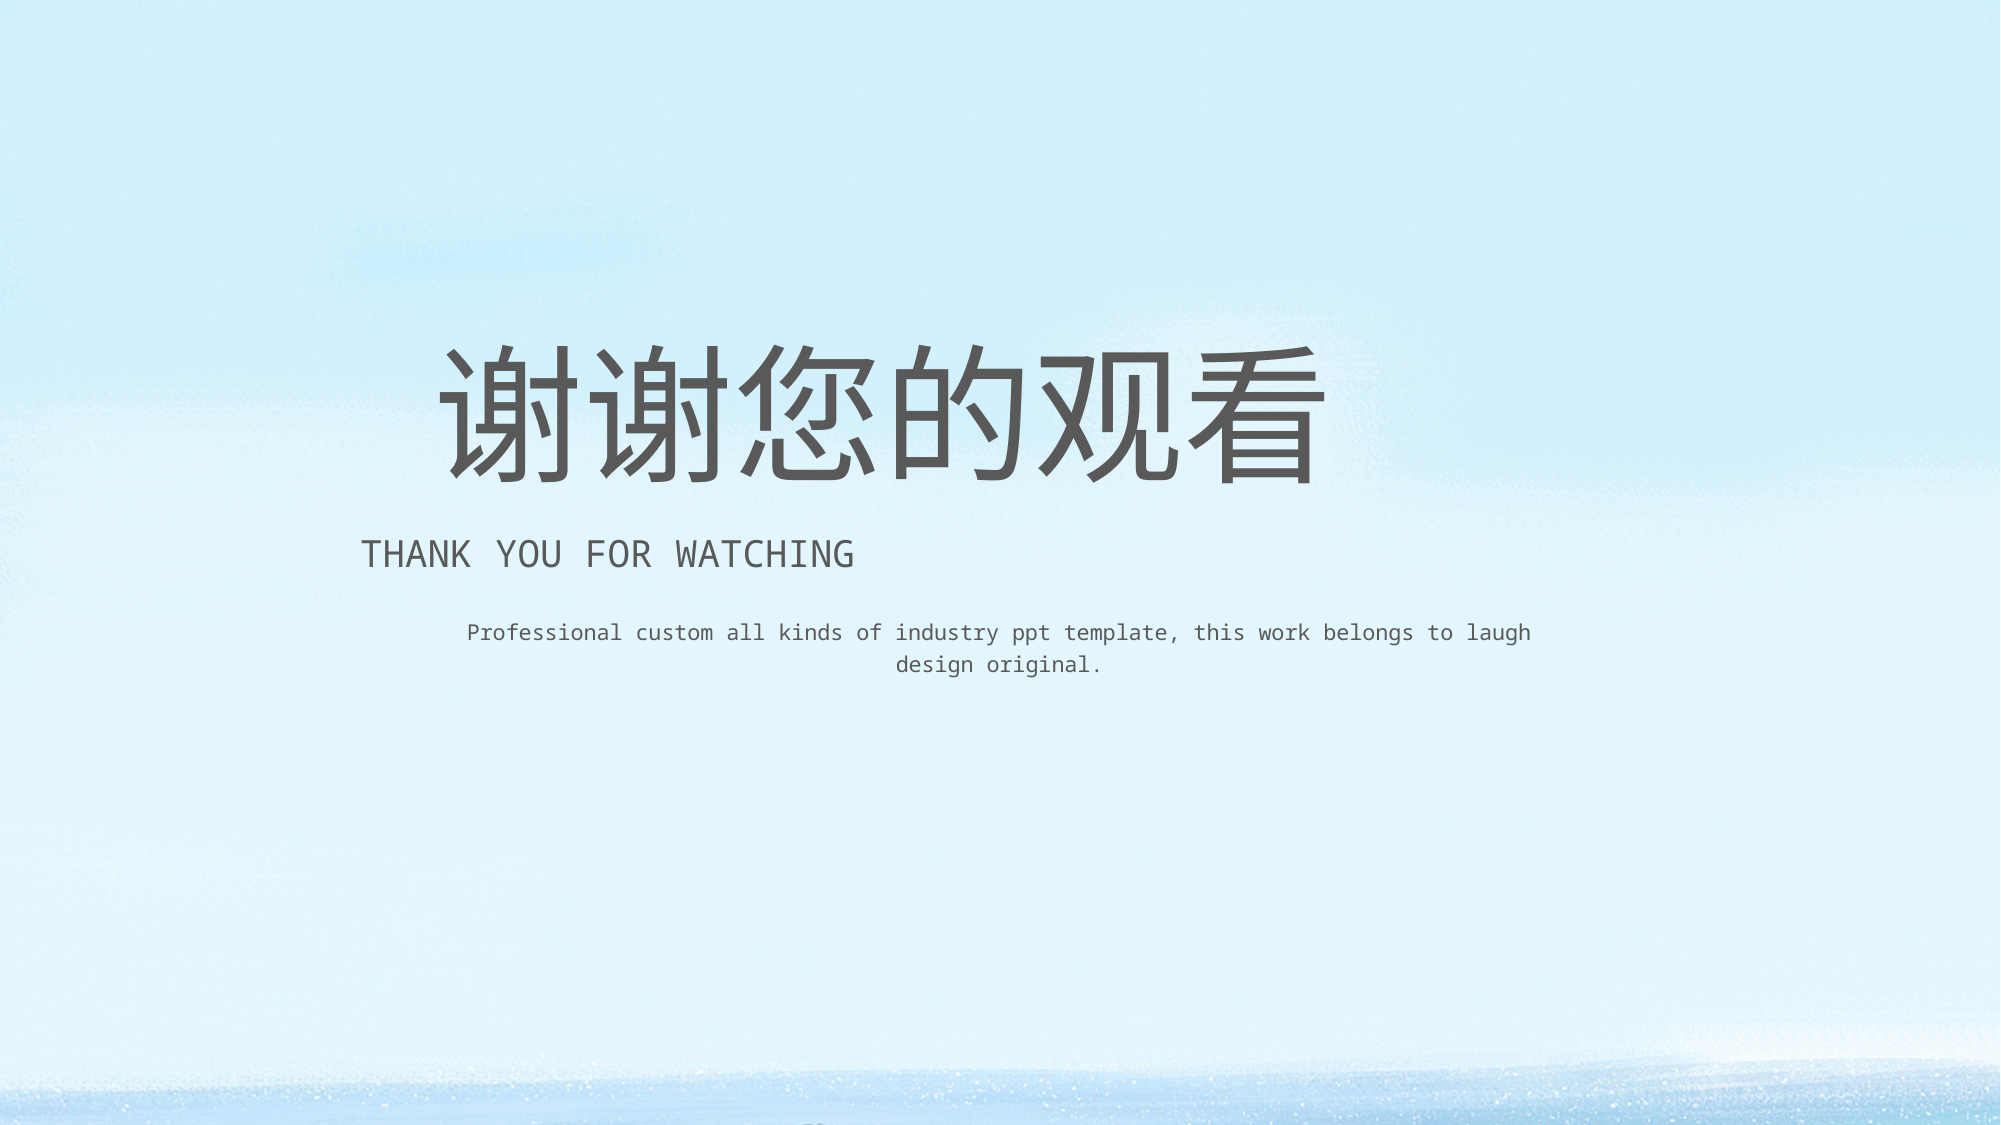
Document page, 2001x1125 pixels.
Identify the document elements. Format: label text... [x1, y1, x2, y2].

text_box THANK YOU FOR WATCHING [345, 522, 1655, 583]
picture [0, 0, 2001, 1125]
text_box Professional custom all kinds of industry ppt template, this work belongs to laugh design original. [430, 606, 1570, 684]
text_box 谢谢您的观看 [419, 314, 1609, 510]
